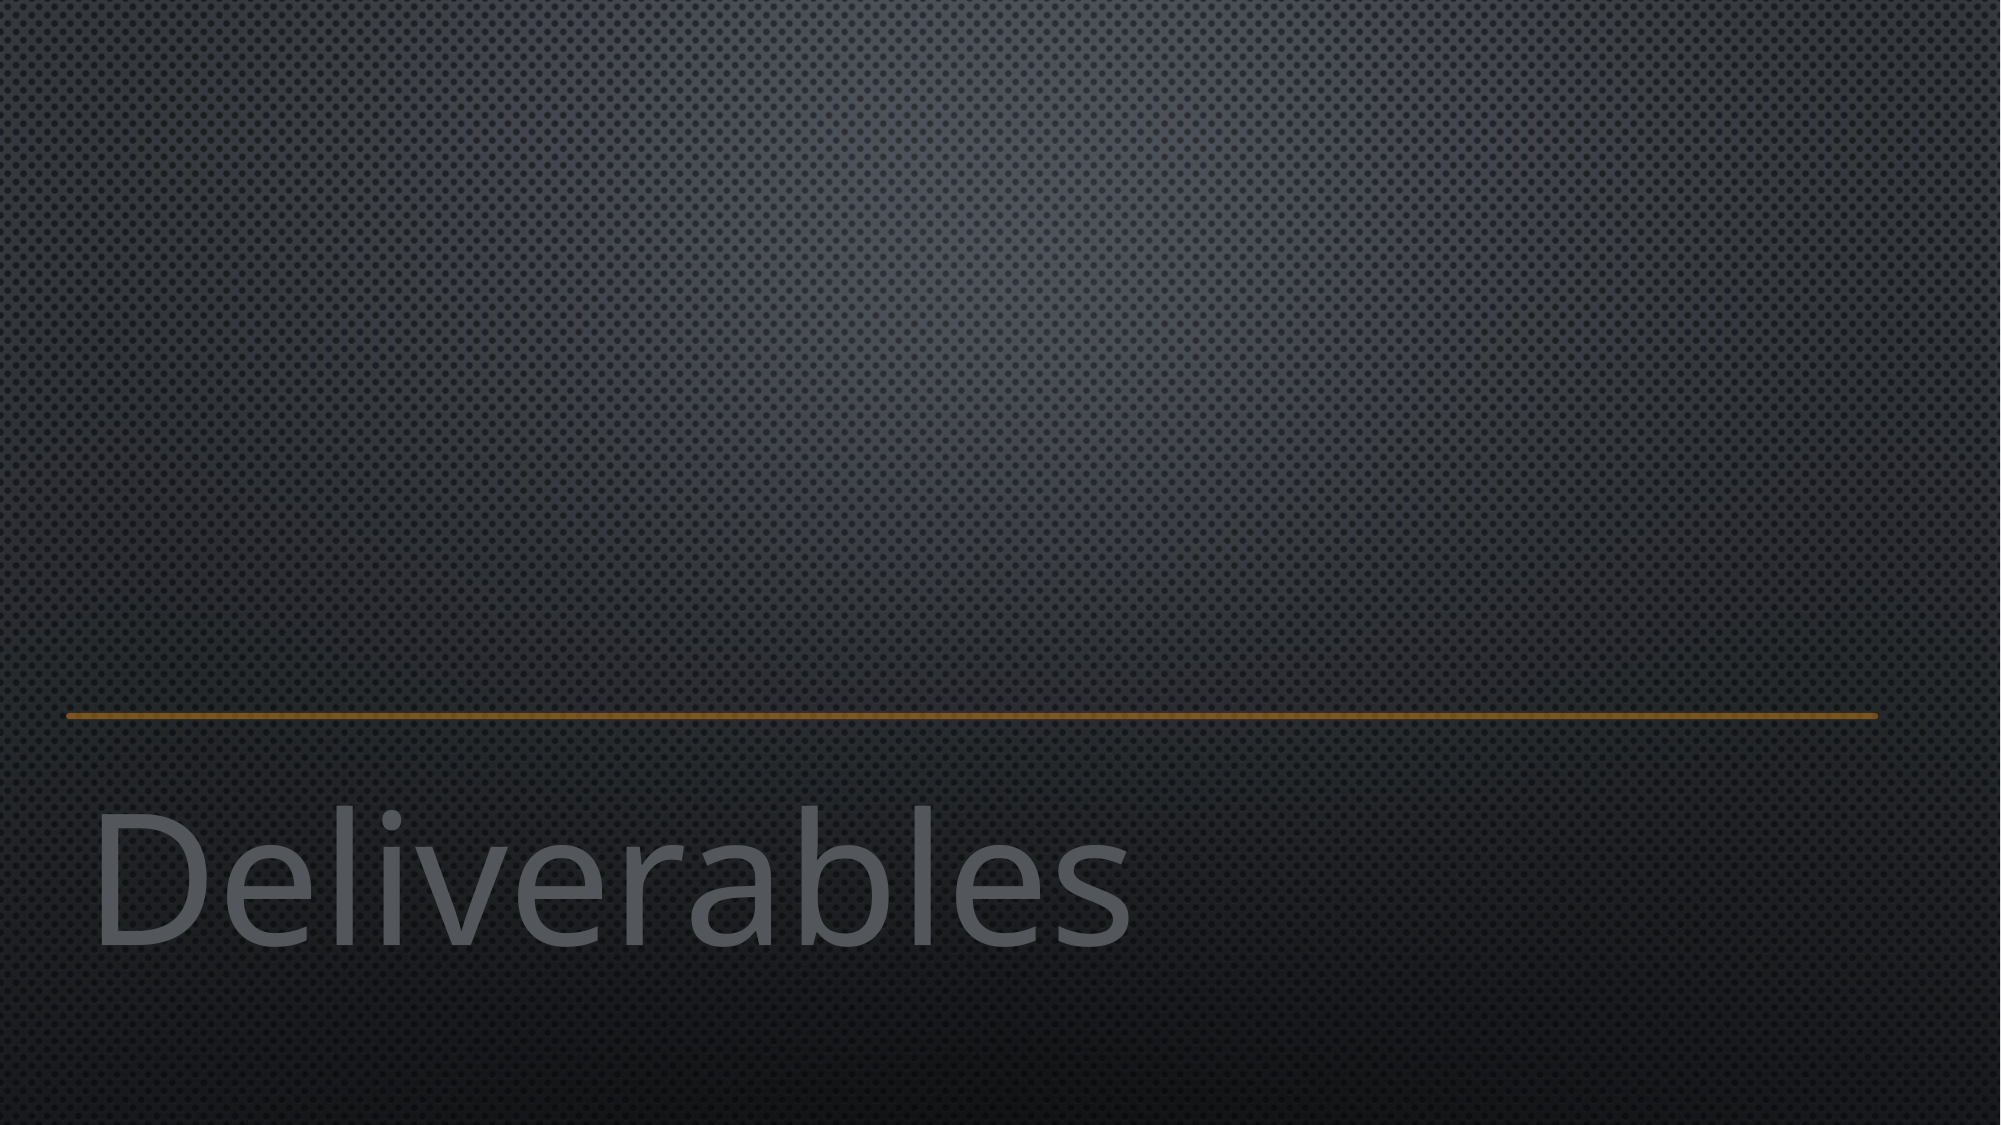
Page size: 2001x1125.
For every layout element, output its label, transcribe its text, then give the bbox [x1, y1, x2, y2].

title Deliverables [69, 720, 1695, 1029]
